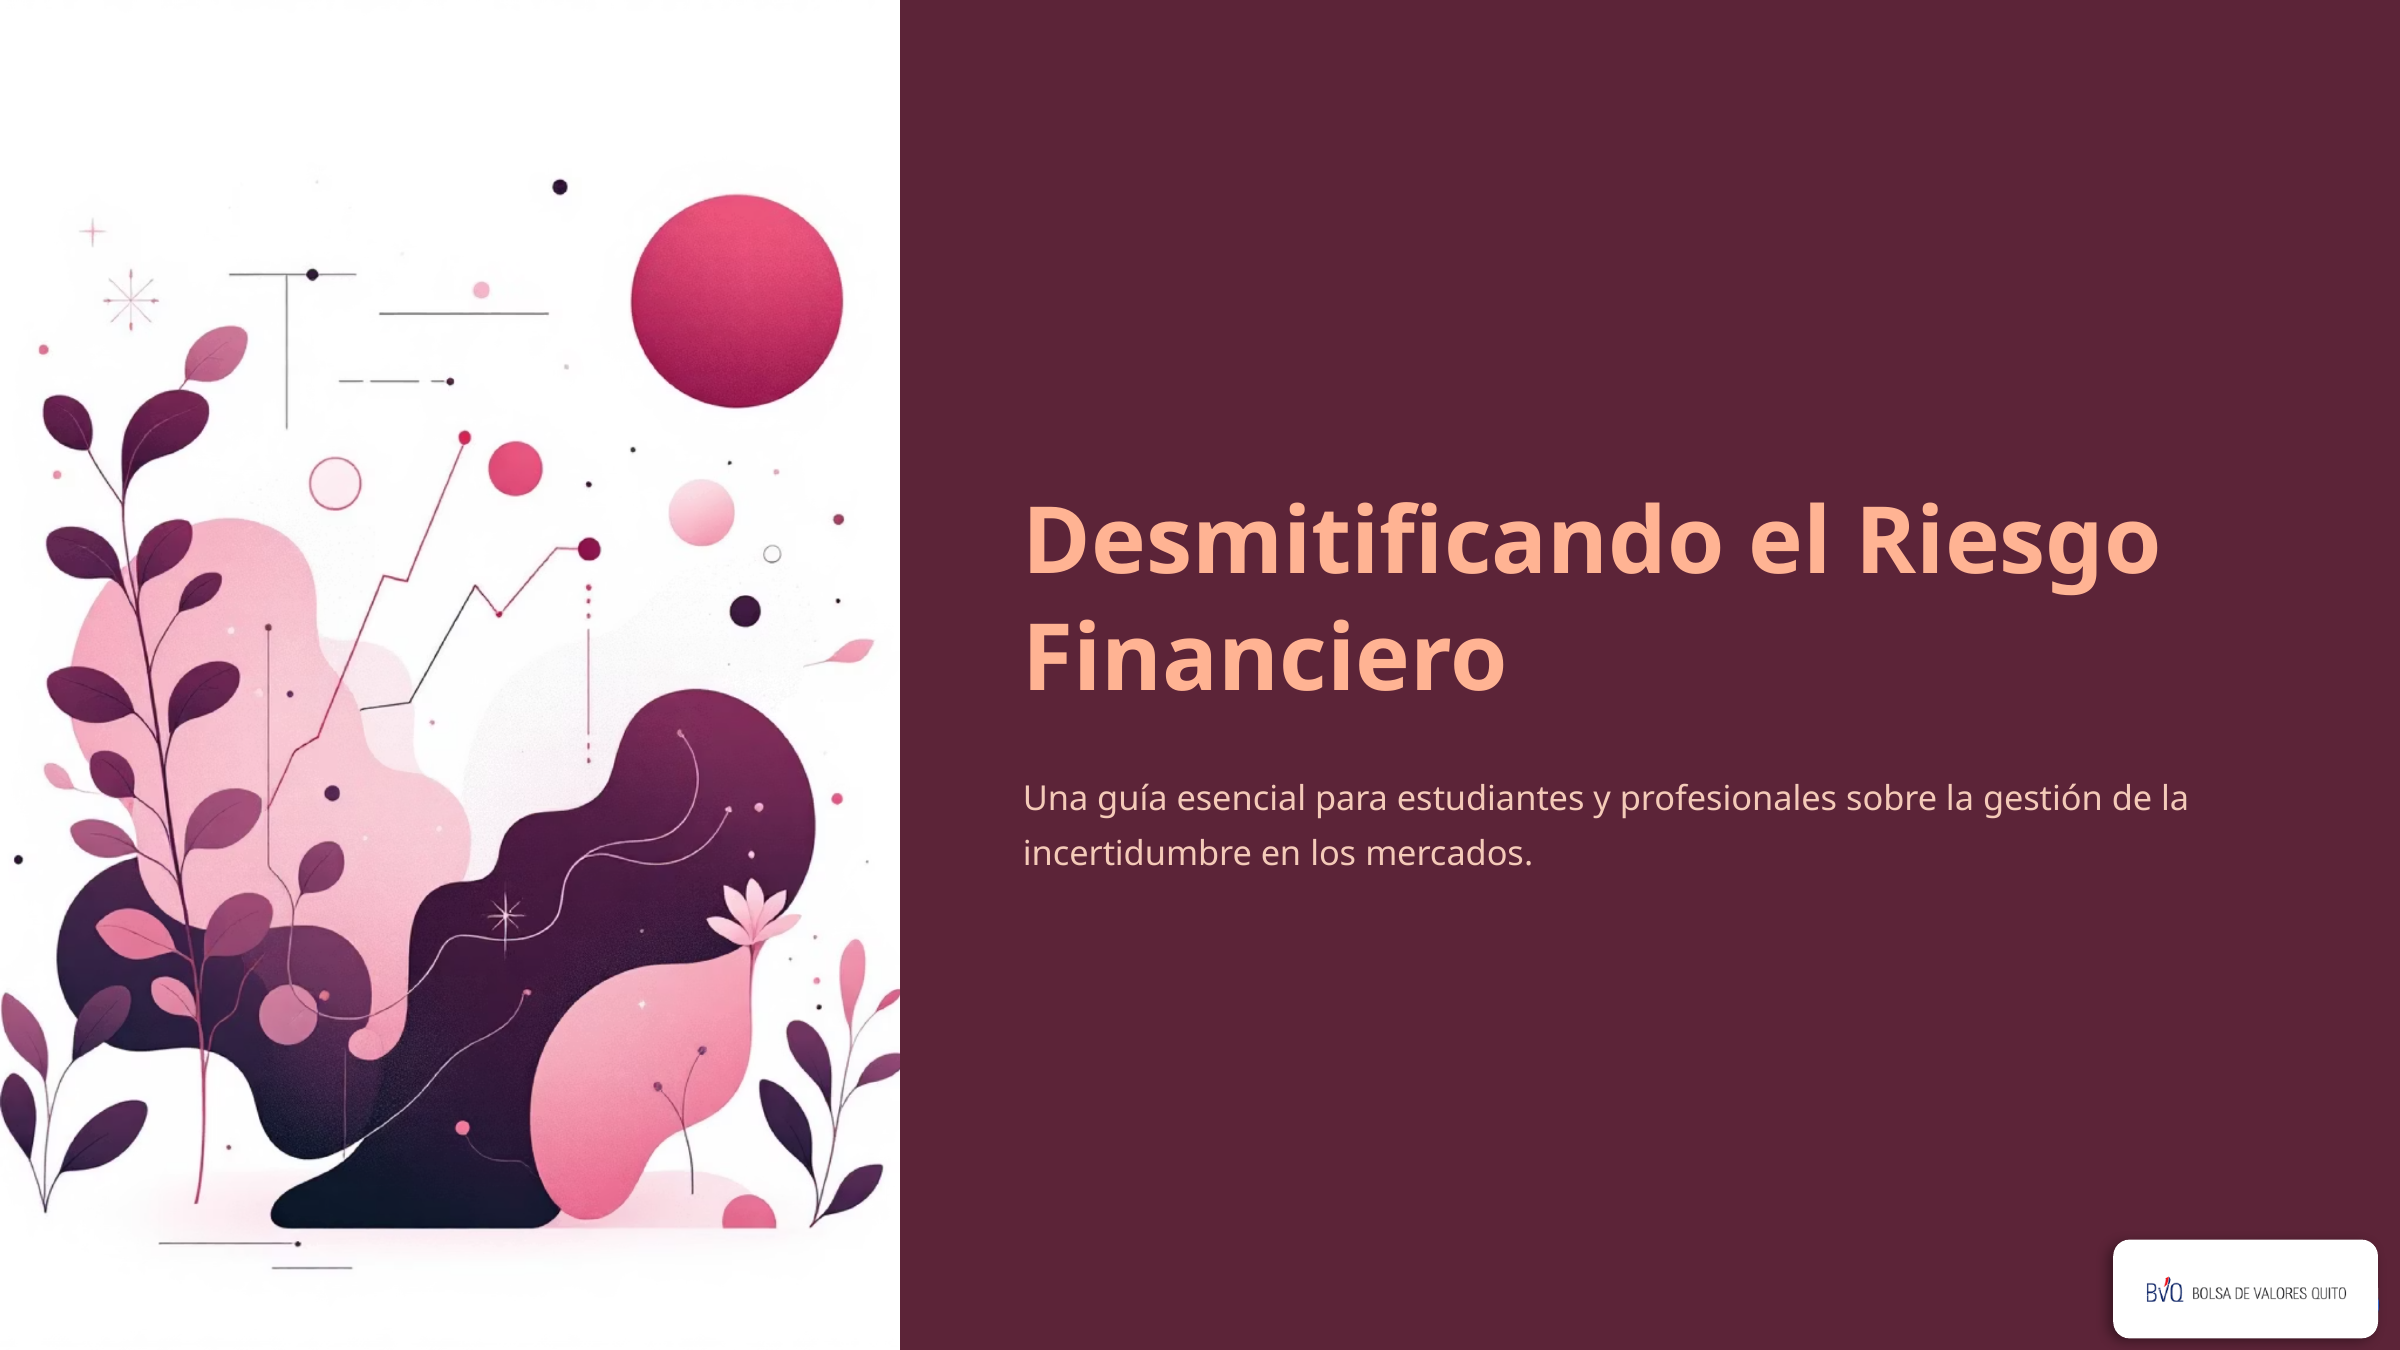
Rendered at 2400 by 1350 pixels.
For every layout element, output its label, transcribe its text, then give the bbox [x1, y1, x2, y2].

text_box Desmitificando el Riesgo Financiero [1022, 475, 2277, 710]
picture [0, 0, 900, 1350]
picture [2106, 1239, 2389, 1339]
text_box Una guía esencial para estudiantes y profesionales sobre la gestión de la incertidumbre en los mercados. [1022, 762, 2277, 875]
